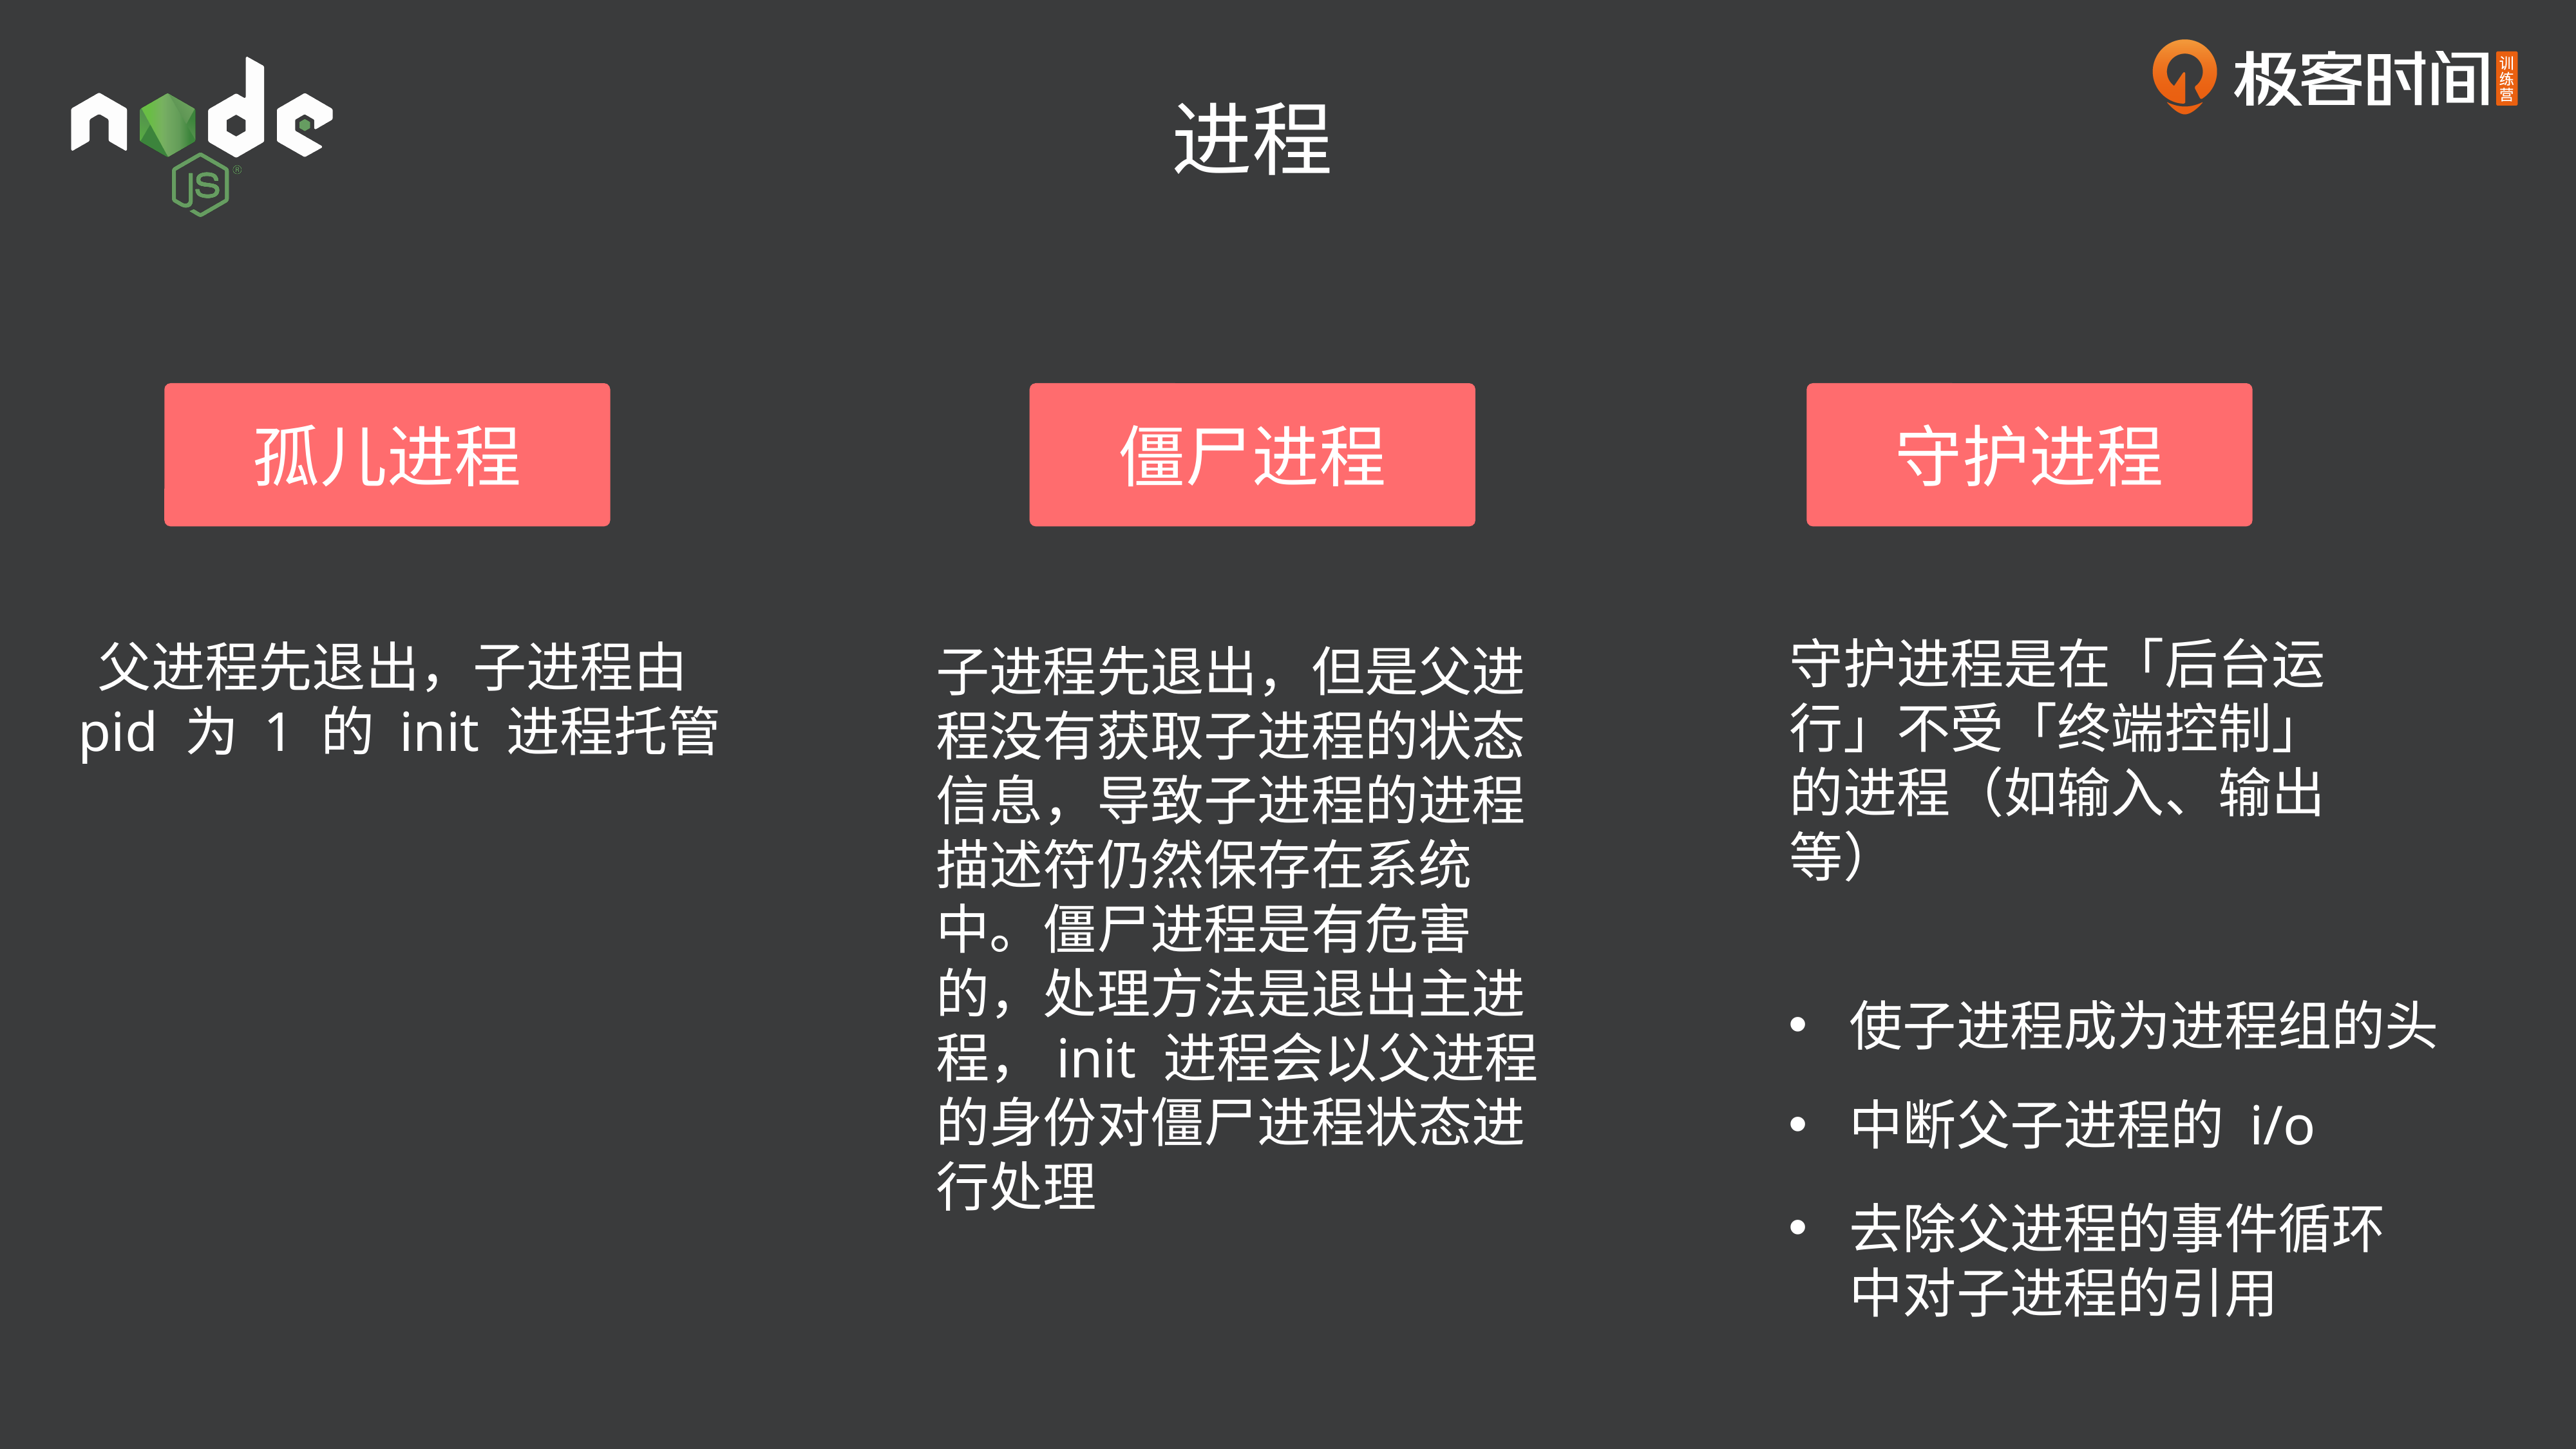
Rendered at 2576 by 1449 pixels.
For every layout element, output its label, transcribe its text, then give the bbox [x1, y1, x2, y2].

text_box 使子进程成为进程组的头 [1779, 987, 2453, 1061]
text_box 父进程先退出，子进程由 pid 为 1 的 init 进程托管 [55, 628, 731, 767]
text_box 孤儿进程 [164, 383, 611, 527]
text_box 进程 [780, 88, 1725, 185]
text_box 子进程先退出，但是父进程没有获取子进程的状态信息，导致子进程的进程描述符仍然保存在系统中。僵尸进程是有危害的，处理方法是退出主进程，init 进程会以父进程的身份对僵尸进程状态进行处理 [926, 633, 1566, 1222]
text_box 去除父进程的事件循环中对子进程的引用 [1779, 1189, 2419, 1329]
text_box 僵尸进程 [1029, 383, 1475, 527]
picture [71, 57, 333, 218]
text_box 守护进程 [1806, 383, 2253, 527]
picture [2102, 10, 2576, 147]
text_box 守护进程是在「后台运行」不受「终端控制」的进程（如输入、输出等） [1779, 625, 2365, 893]
text_box 中断父子进程的 i/o [1779, 1086, 2364, 1160]
